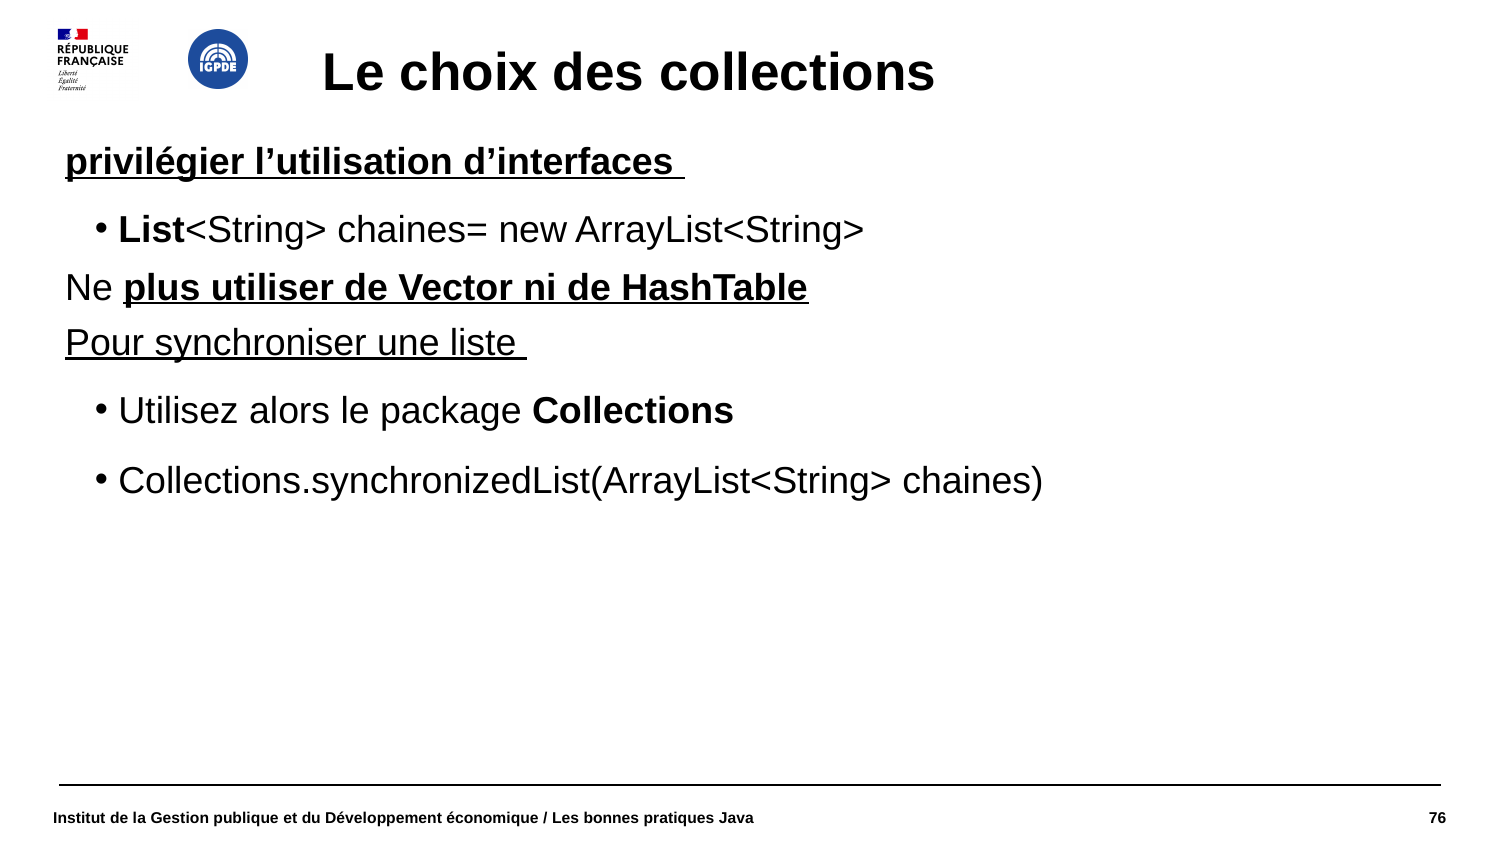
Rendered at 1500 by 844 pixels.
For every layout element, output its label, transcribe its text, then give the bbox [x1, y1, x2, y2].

list privilégier l’utilisation d’interfaces List<String> chaines= new ArrayList<String> Ne plus utiliser de Vector ni de HashTable Pour synchroniser une liste Utilisez alors le package Collections Collections.synchronizedList(ArrayList<String> chaines) [65, 137, 1447, 707]
title Le choix des collections [322, 44, 1282, 116]
picture [188, 29, 248, 89]
slide_number 76 [1224, 787, 1447, 844]
picture [47, 18, 139, 101]
footer Institut de la Gestion publique et du Développement économique / Les bonnes pratiques Java [53, 787, 780, 844]
